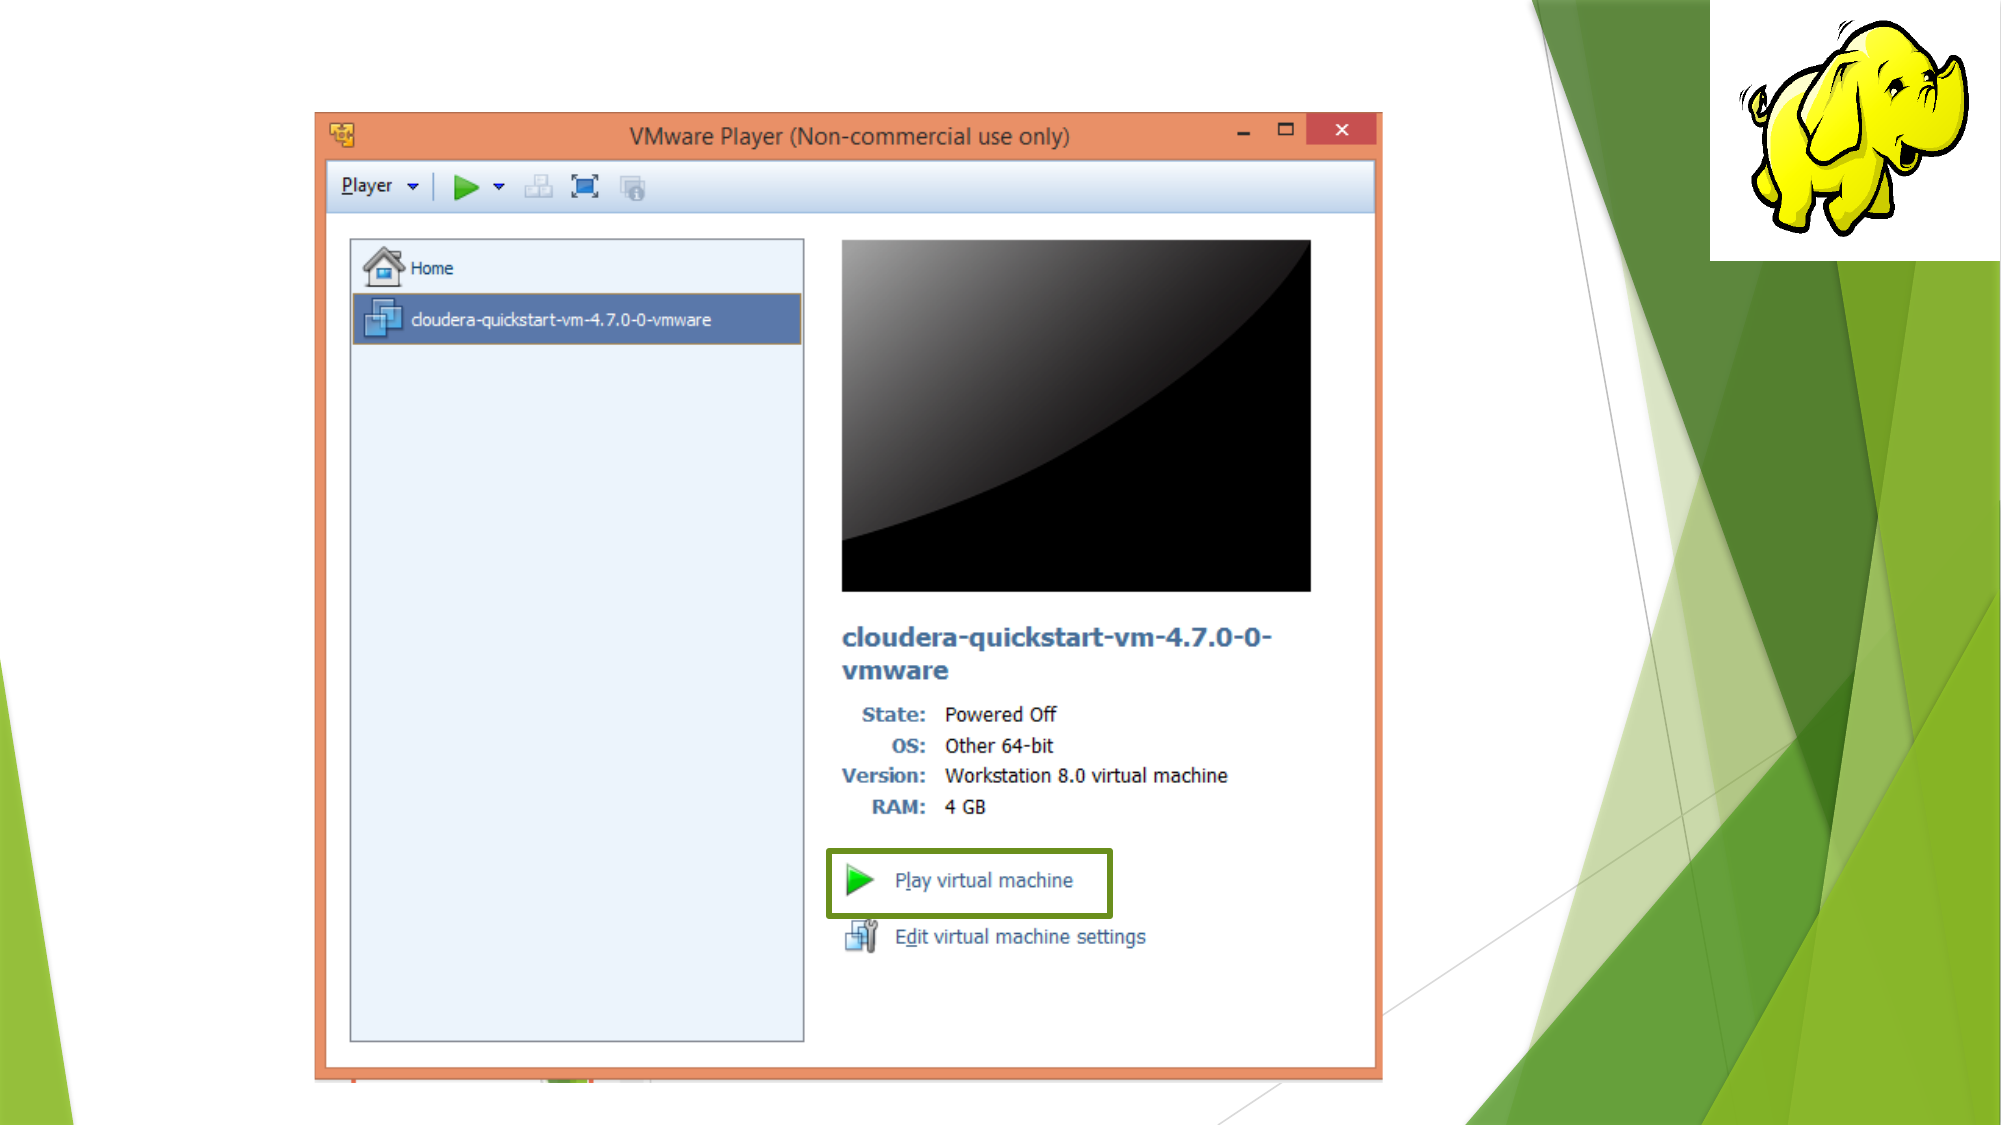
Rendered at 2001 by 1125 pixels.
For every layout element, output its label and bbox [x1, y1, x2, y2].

picture [1710, 0, 2000, 261]
picture [314, 111, 1384, 1084]
